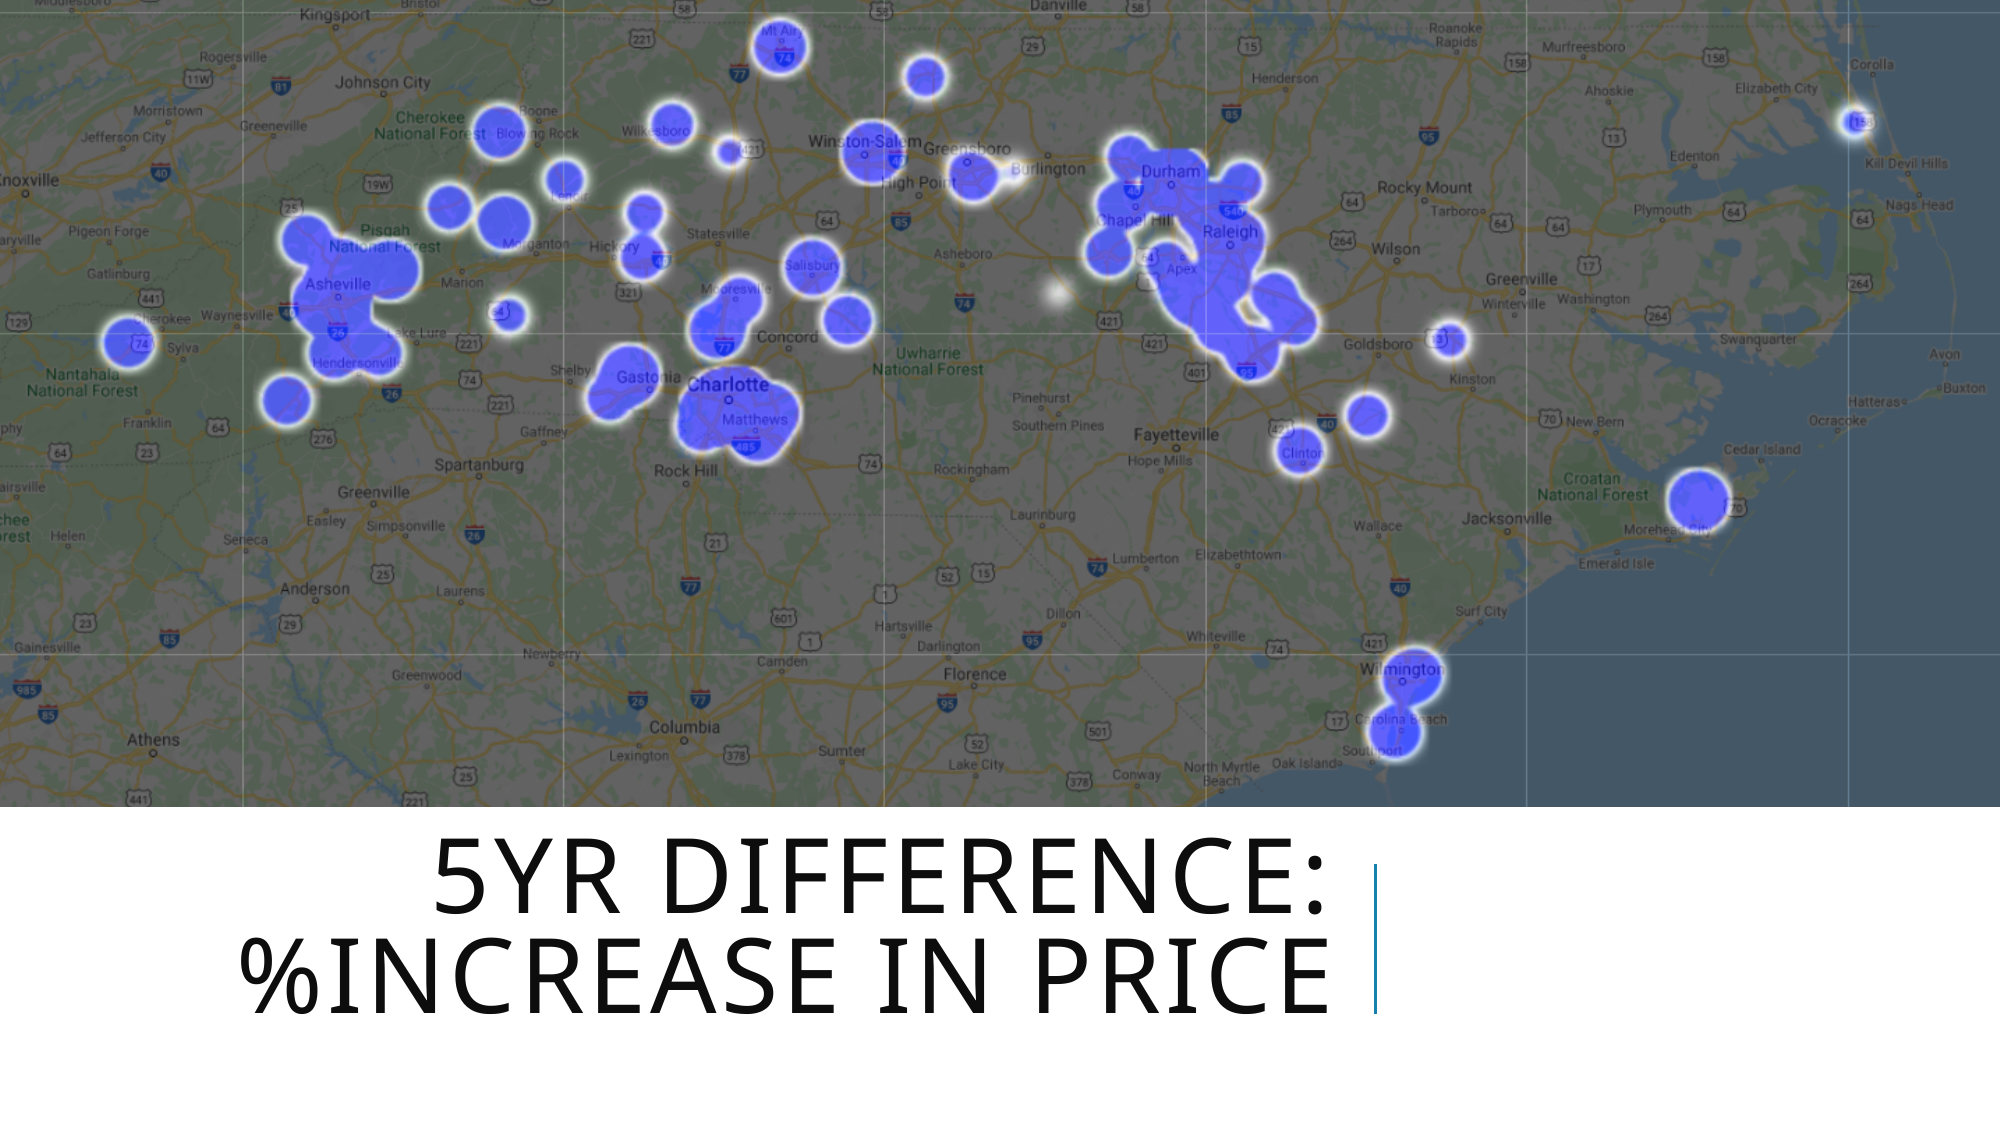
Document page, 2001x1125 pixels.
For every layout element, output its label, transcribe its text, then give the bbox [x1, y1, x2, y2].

text_box 5yr Difference: %Increase in price [74, 818, 1350, 1054]
picture [0, 0, 2000, 807]
